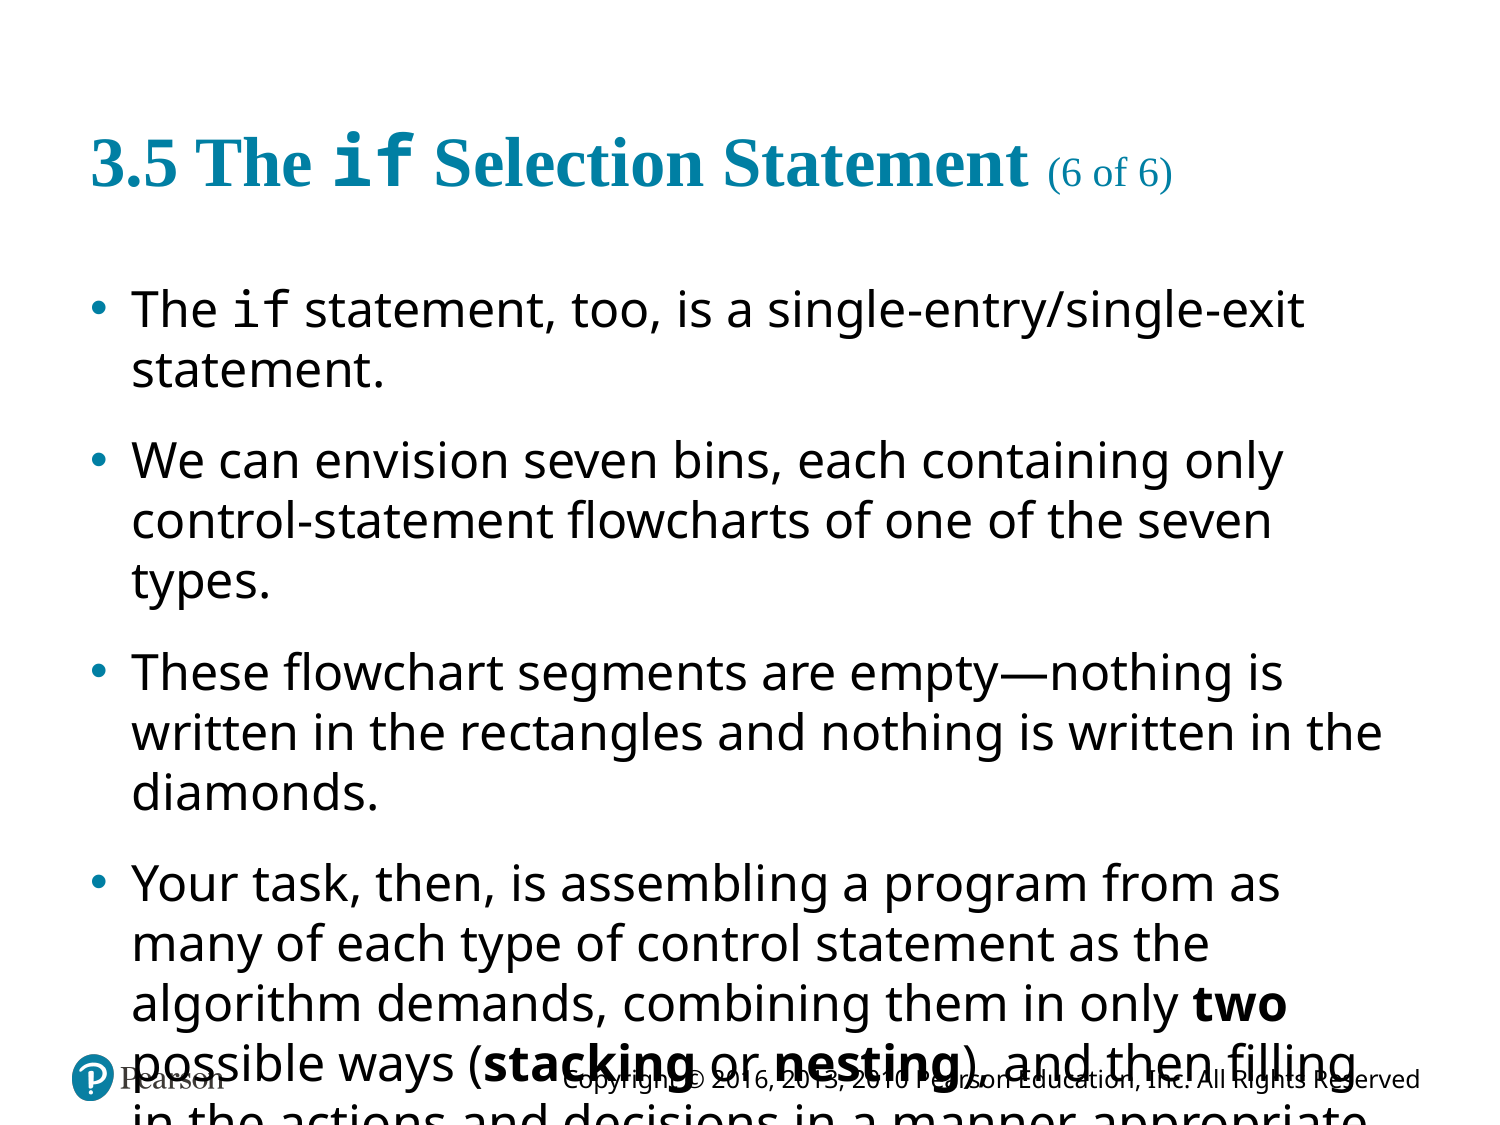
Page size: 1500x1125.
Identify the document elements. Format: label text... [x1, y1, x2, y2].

list The if statement, too, is a single-entry/single-exit statement. We can envision seven bins, each containing only control-statement flowcharts of one of the seven types. These flowchart segments are empty—nothing is written in the rectangles and nothing is written in the diamonds. Your task, then, is assembling a program from as many of each type of control statement as the algorithm demands, combining them in only two possible ways (stacking or nesting), and then filling in the actions and decisions in a manner appropriate for the algorithm. [75, 262, 1425, 1125]
title 3.5 The if Selection Statement (6 of 6) [75, 0, 1425, 216]
